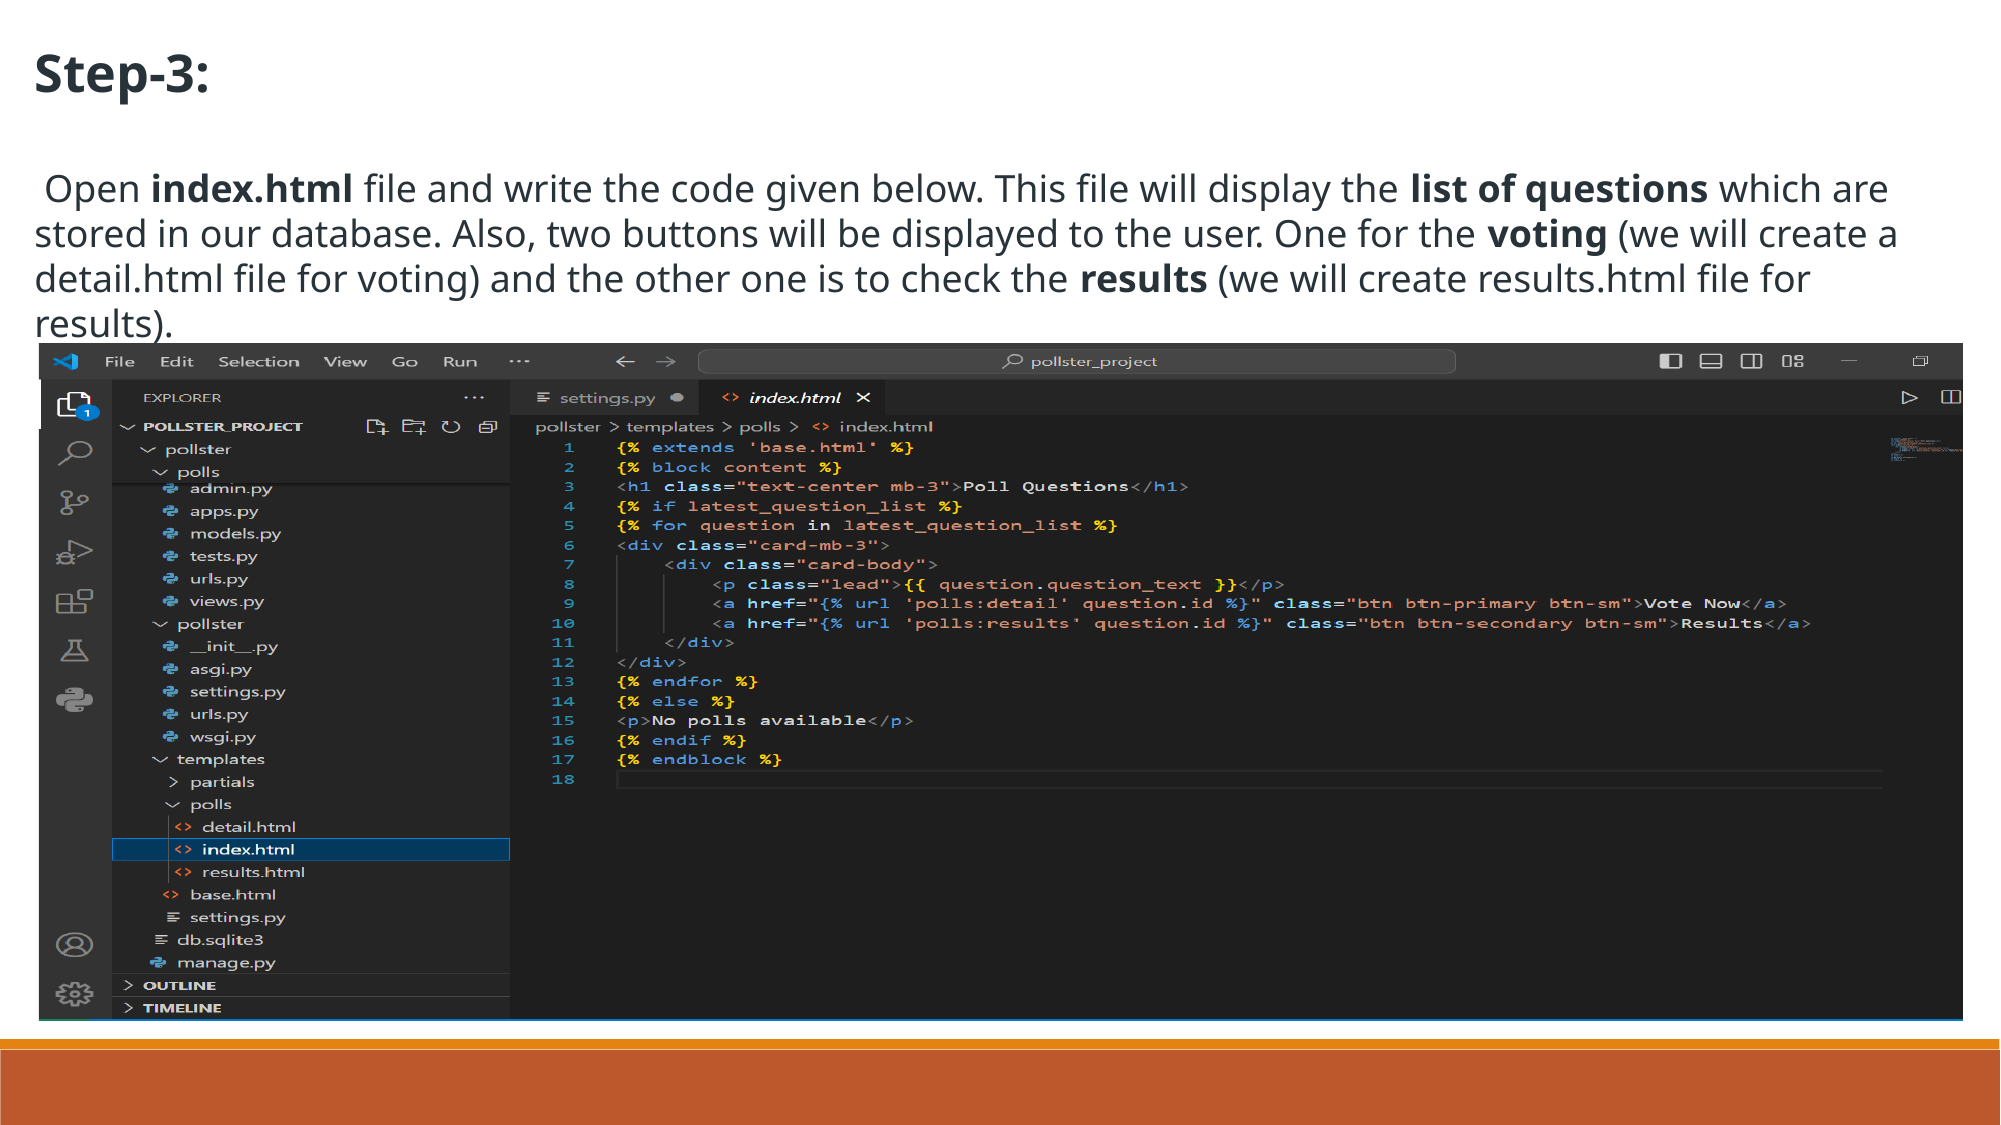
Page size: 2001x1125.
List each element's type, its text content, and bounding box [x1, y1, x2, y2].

picture [38, 343, 1964, 1021]
text_box Step-3: Open index.html file and write the code given below. This file will display the list of questions which are stored in our database. Also, two buttons will be displayed to the user. One for the voting (we will create a detail.html file for voting) and the other one is to check the results (we will create results.html file for results). [19, 32, 1986, 353]
